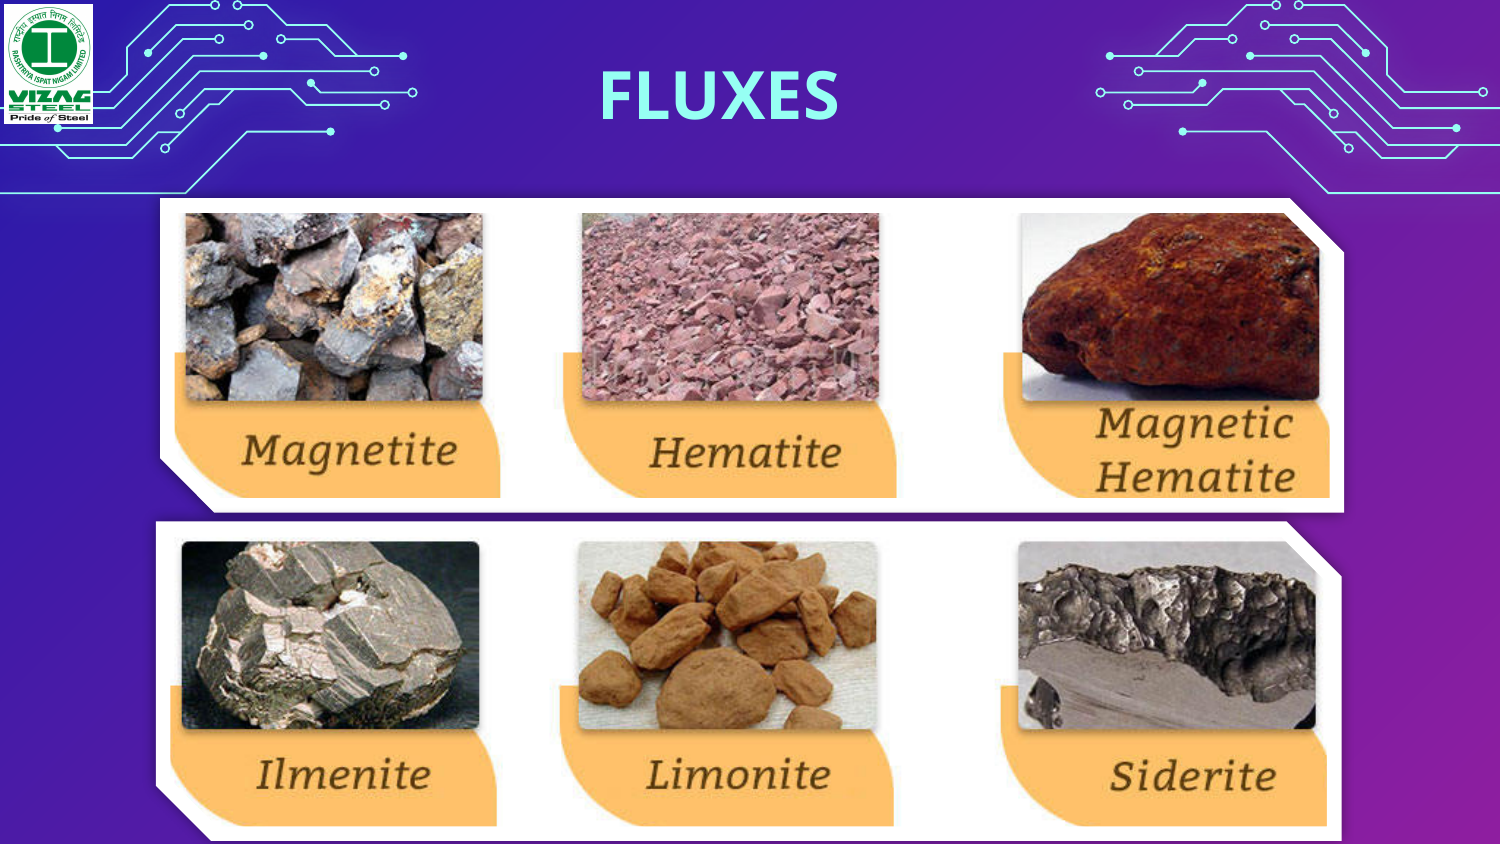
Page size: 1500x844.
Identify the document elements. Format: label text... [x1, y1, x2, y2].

title FLUXES [597, 49, 861, 137]
picture [167, 205, 1338, 506]
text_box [1207, 0, 1403, 307]
picture [162, 528, 1335, 834]
picture [4, 4, 93, 125]
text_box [111, 0, 307, 307]
